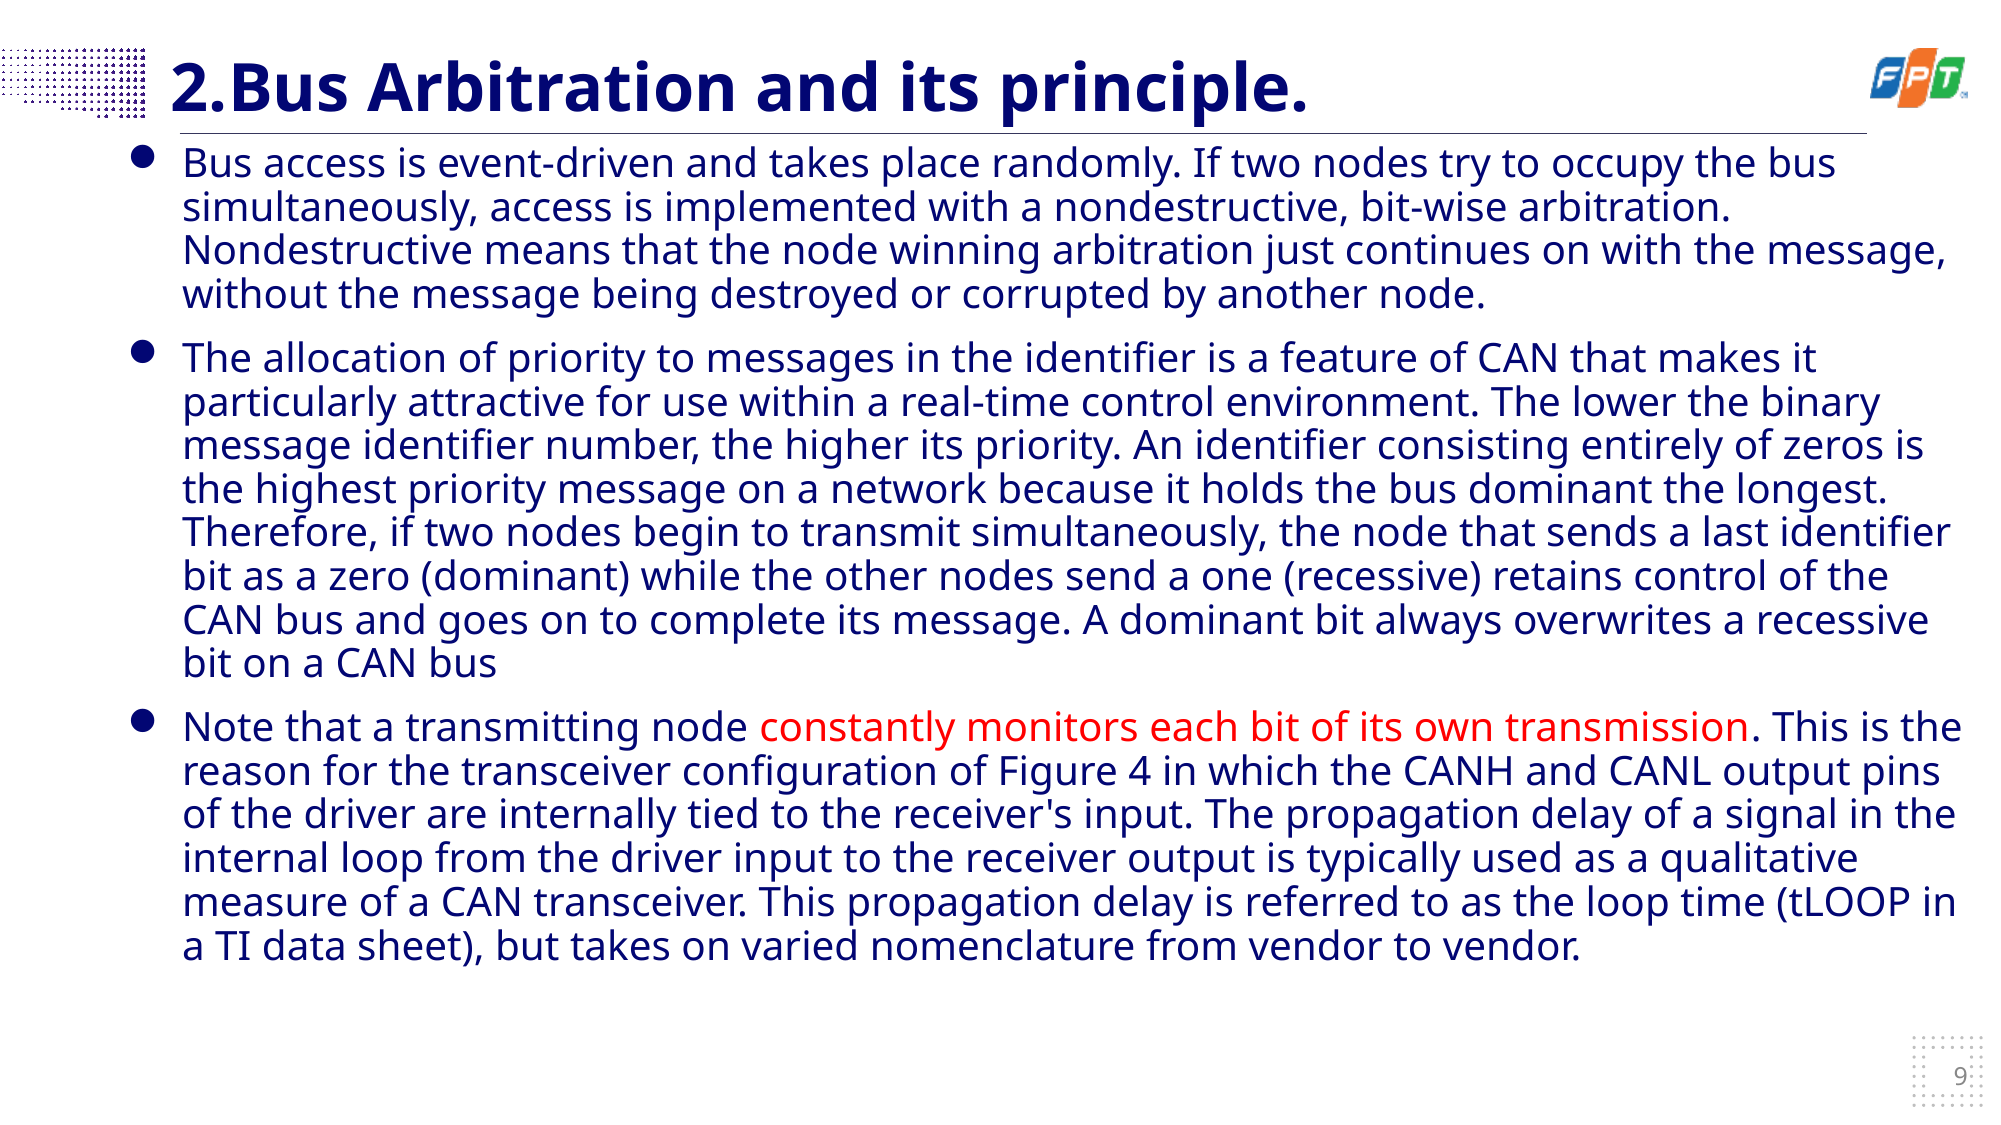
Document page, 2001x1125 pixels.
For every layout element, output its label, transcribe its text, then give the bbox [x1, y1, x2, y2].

list Bus access is event-driven and takes place randomly. If two nodes try to occupy the bus simultaneously, access is implemented with a nondestructive, bit-wise arbitration. Nondestructive means that the node winning arbitration just continues on with the message, without the message being destroyed or corrupted by another node. The allocation of priority to messages in the identifier is a feature of CAN that makes it particularly attractive for use within a real-time control environment. The lower the binary message identifier number, the higher its priority. An identifier consisting entirely of zeros is the highest priority message on a network because it holds the bus dominant the longest. Therefore, if two nodes begin to transmit simultaneously, the node that sends a last identifier bit as a zero (dominant) while the other nodes send a one (recessive) retains control of the CAN bus and goes on to complete its message. A dominant bit always overwrites a recessive bit on a CAN bus Note that a transmitting node constantly monitors each bit of its own transmission. This is the reason for the transceiver configuration of Figure 4 in which the CANH and CANL output pins of the driver are internally tied to the receiver's input. The propagation delay of a signal in the internal loop from the driver input to the receiver output is typically used as a qualitative measure of a CAN transceiver. This propagation delay is referred to as the loop time (tLOOP in a TI data sheet), but takes on varied nomenclature from vendor to vendor. [94, 135, 1983, 991]
picture [1872, 48, 1968, 111]
slide_number 9 [1898, 1047, 1983, 1108]
title 2.Bus Arbitration and its principle. [155, 45, 1872, 135]
